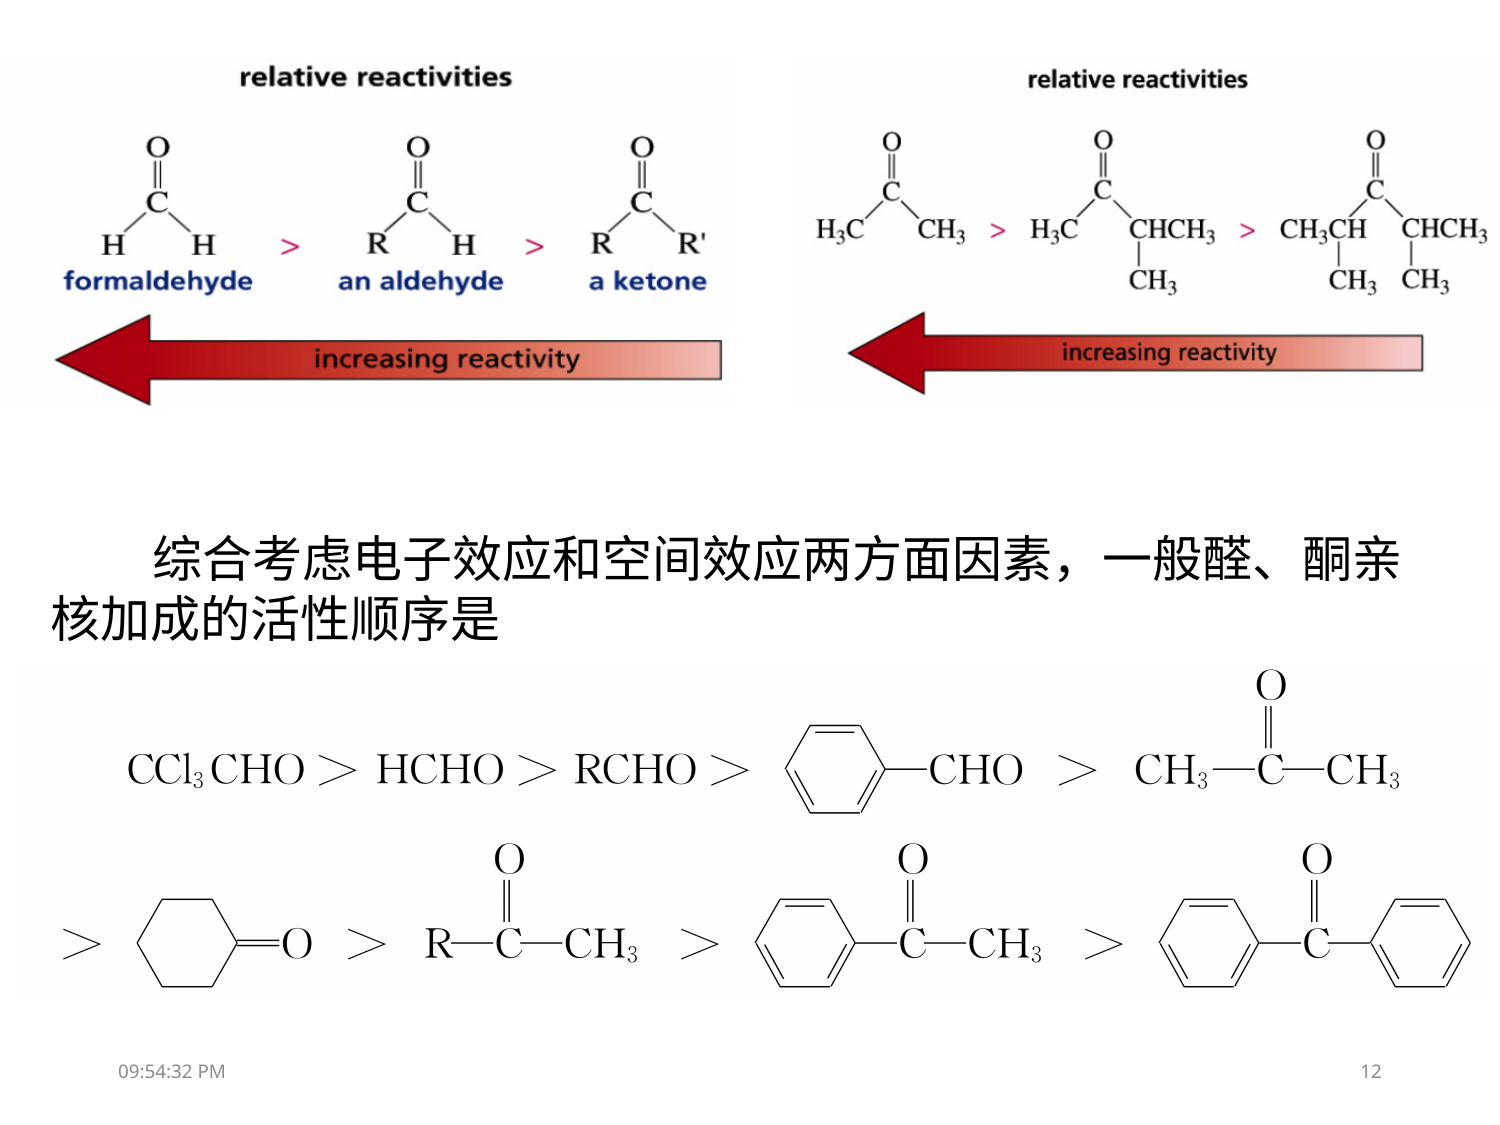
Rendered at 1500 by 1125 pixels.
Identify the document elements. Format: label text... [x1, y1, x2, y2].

picture [17, 664, 1483, 1000]
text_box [5, 55, 732, 409]
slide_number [103, 1042, 441, 1103]
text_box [796, 55, 1495, 409]
text_box 综合考虑电子效应和空间效应两方面因素，一般醛、酮亲核加成的活性顺序是 [35, 520, 1465, 656]
slide_number 12 [1059, 1042, 1397, 1103]
